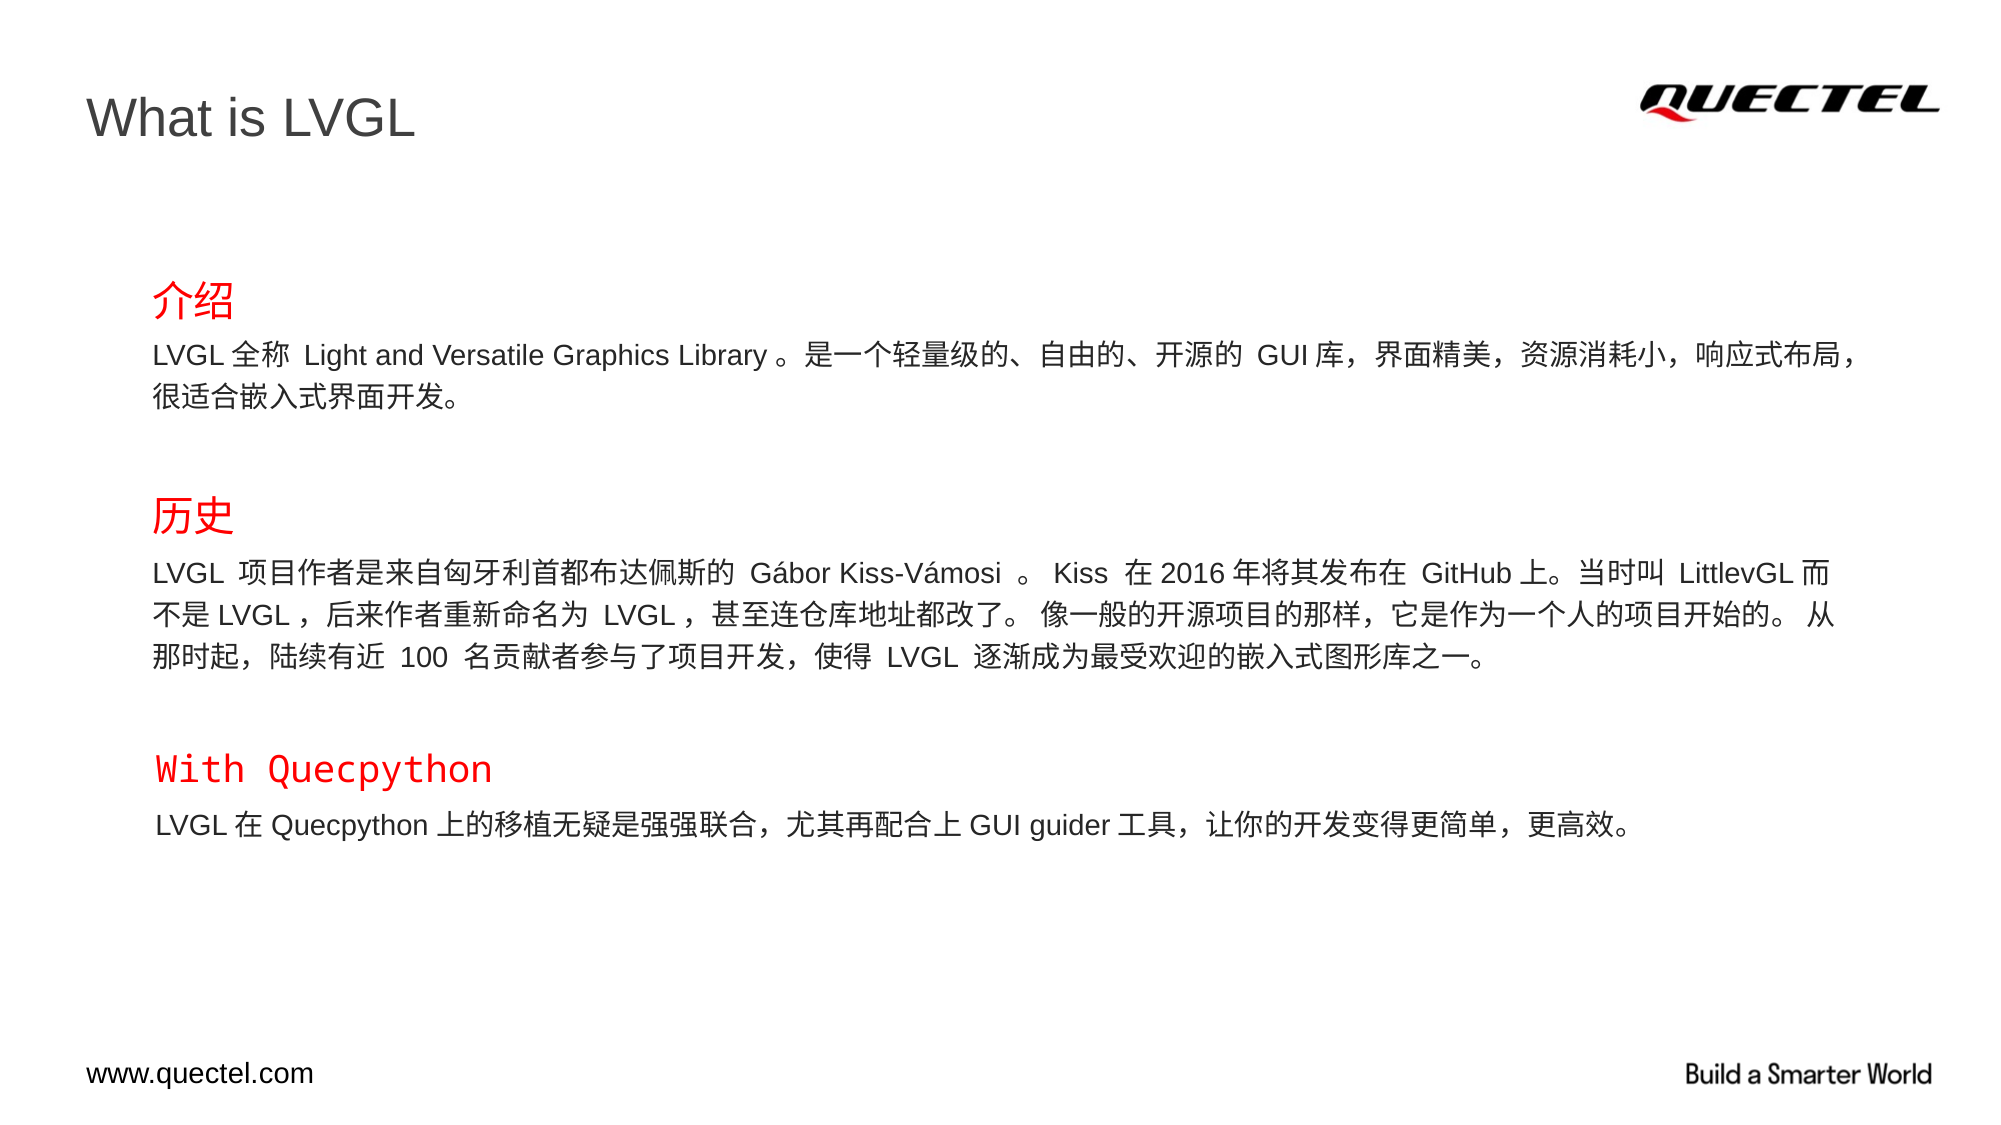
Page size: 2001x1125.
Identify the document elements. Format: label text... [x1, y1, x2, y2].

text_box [137, 257, 1863, 460]
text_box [137, 472, 1863, 679]
picture [1595, 32, 1985, 165]
text_box LVGL在Quecpython上的移植无疑是强强联合，尤其再配合上GUI guider工具，让你的开发变得更简单，更高效。 [140, 799, 1866, 849]
text_box With Quecpython [140, 729, 1141, 798]
picture [1637, 1015, 1981, 1125]
title What is LVGL [71, 82, 1887, 156]
